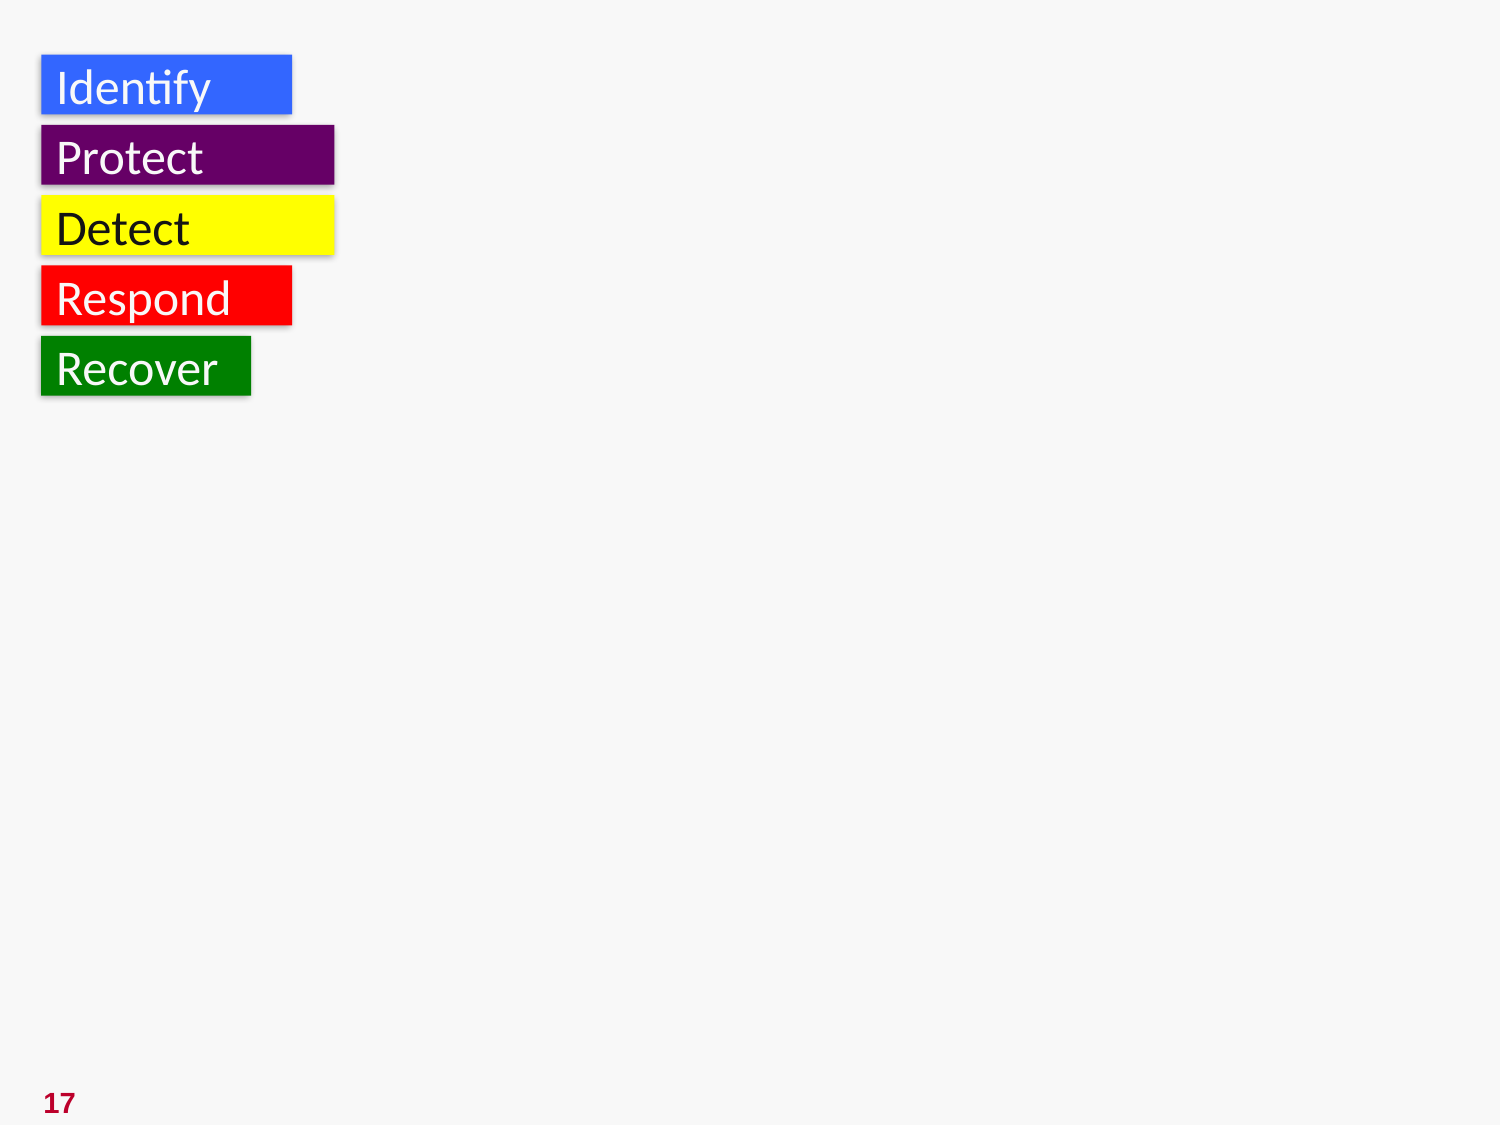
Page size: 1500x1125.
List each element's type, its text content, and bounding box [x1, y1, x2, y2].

text_box Respond [41, 265, 293, 326]
text_box Detect [41, 194, 335, 256]
text_box Recover [40, 335, 252, 396]
text_box Identify [41, 54, 293, 115]
text_box Protect [41, 124, 335, 185]
